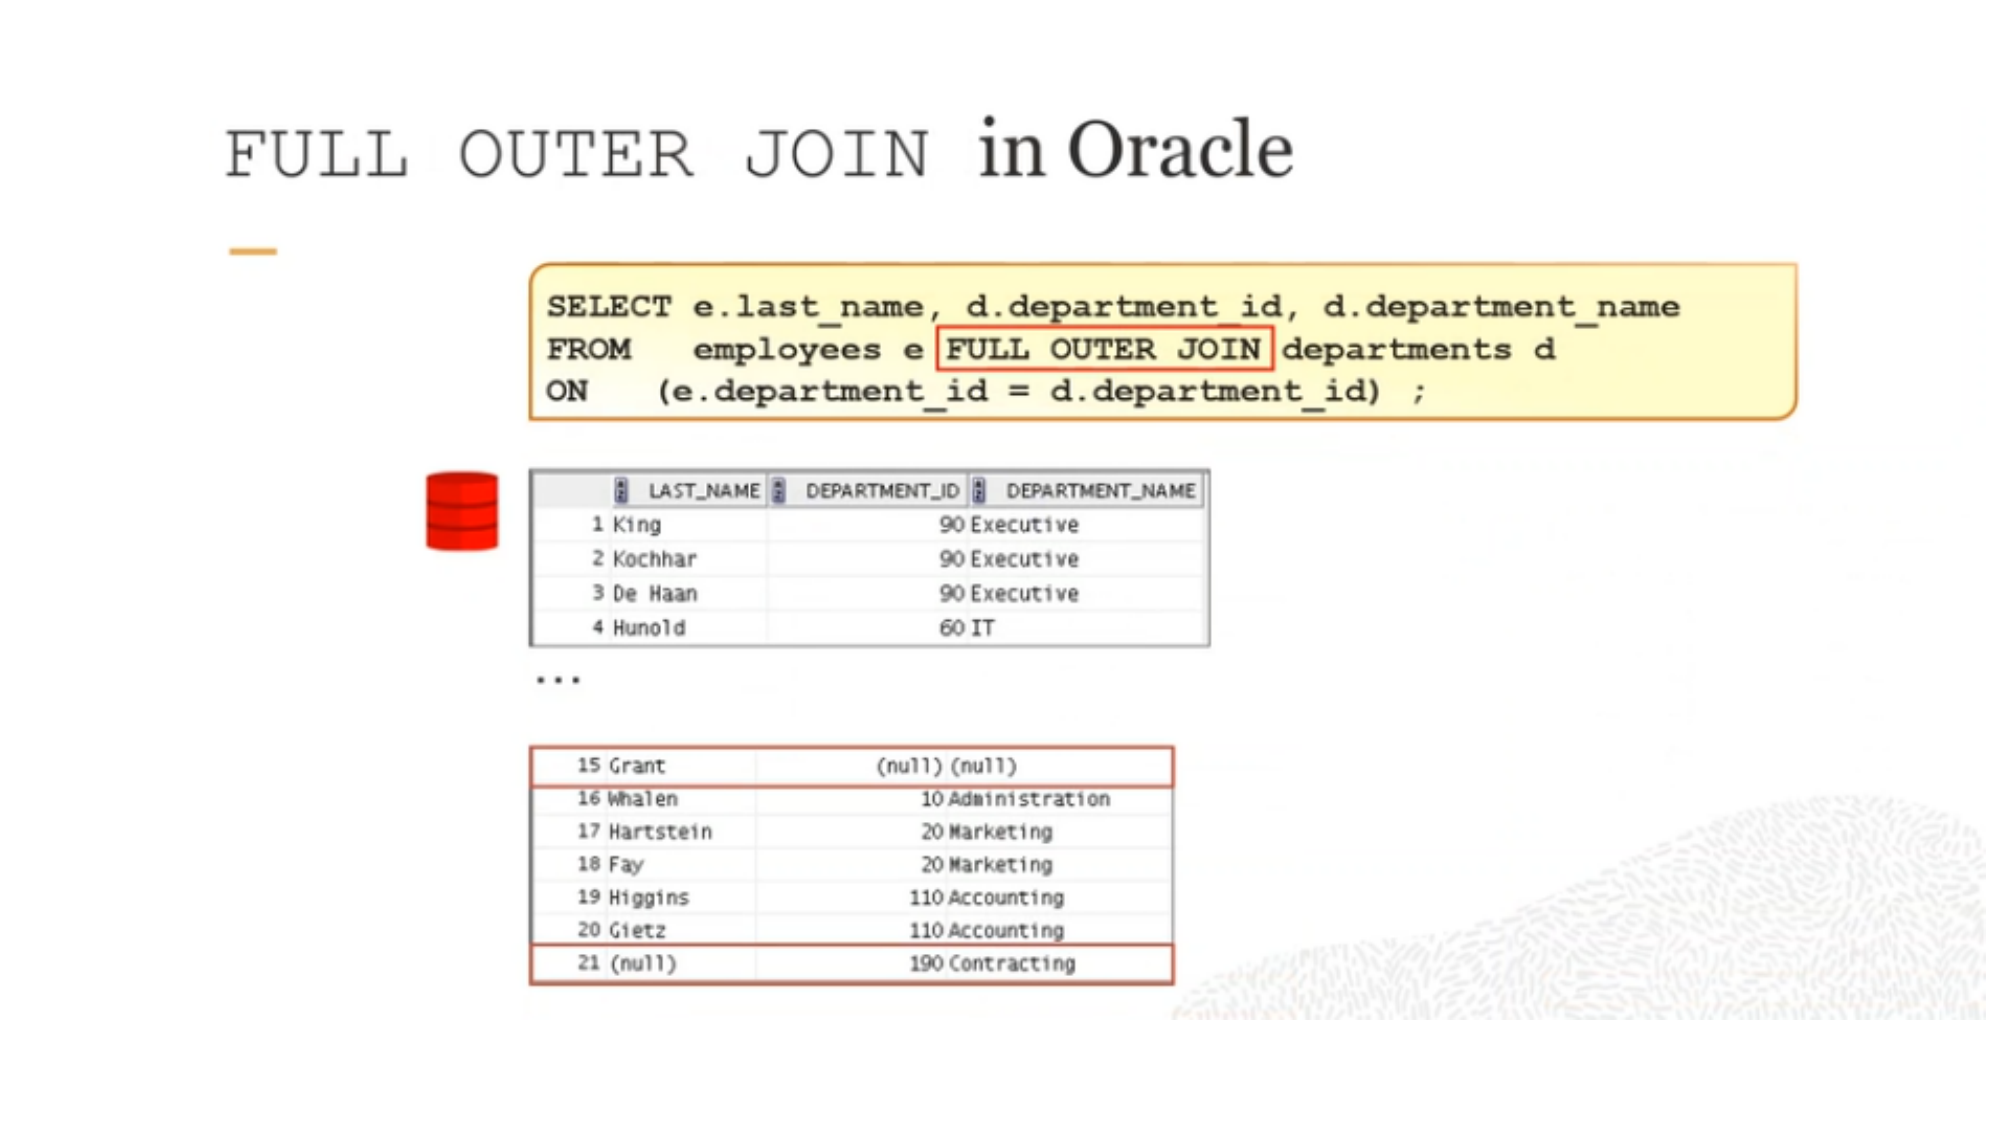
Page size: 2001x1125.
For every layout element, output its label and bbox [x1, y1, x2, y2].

picture [209, 107, 1986, 1020]
